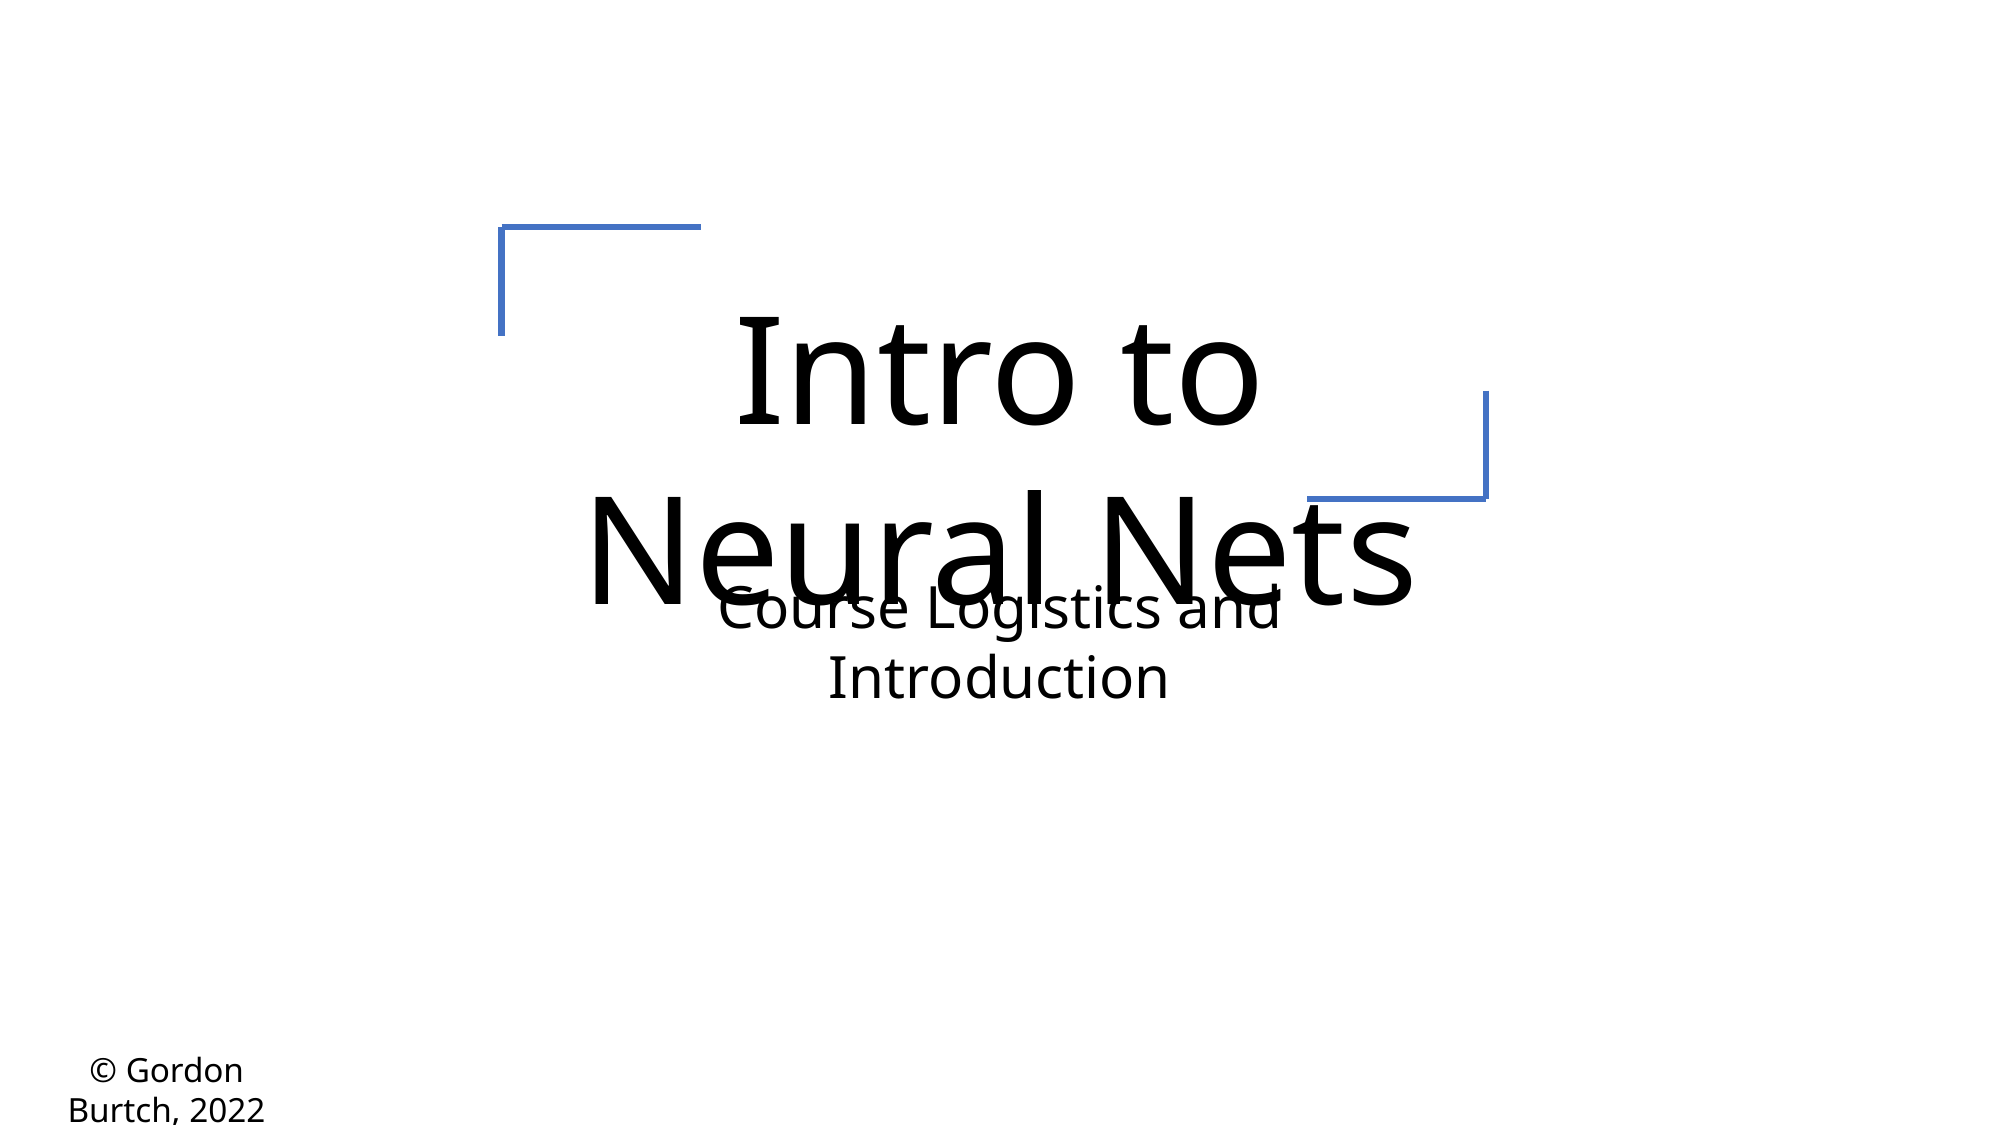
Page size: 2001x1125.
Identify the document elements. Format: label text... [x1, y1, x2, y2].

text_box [469, 226, 1531, 500]
text_box Course Logistics and Introduction [666, 562, 1334, 718]
